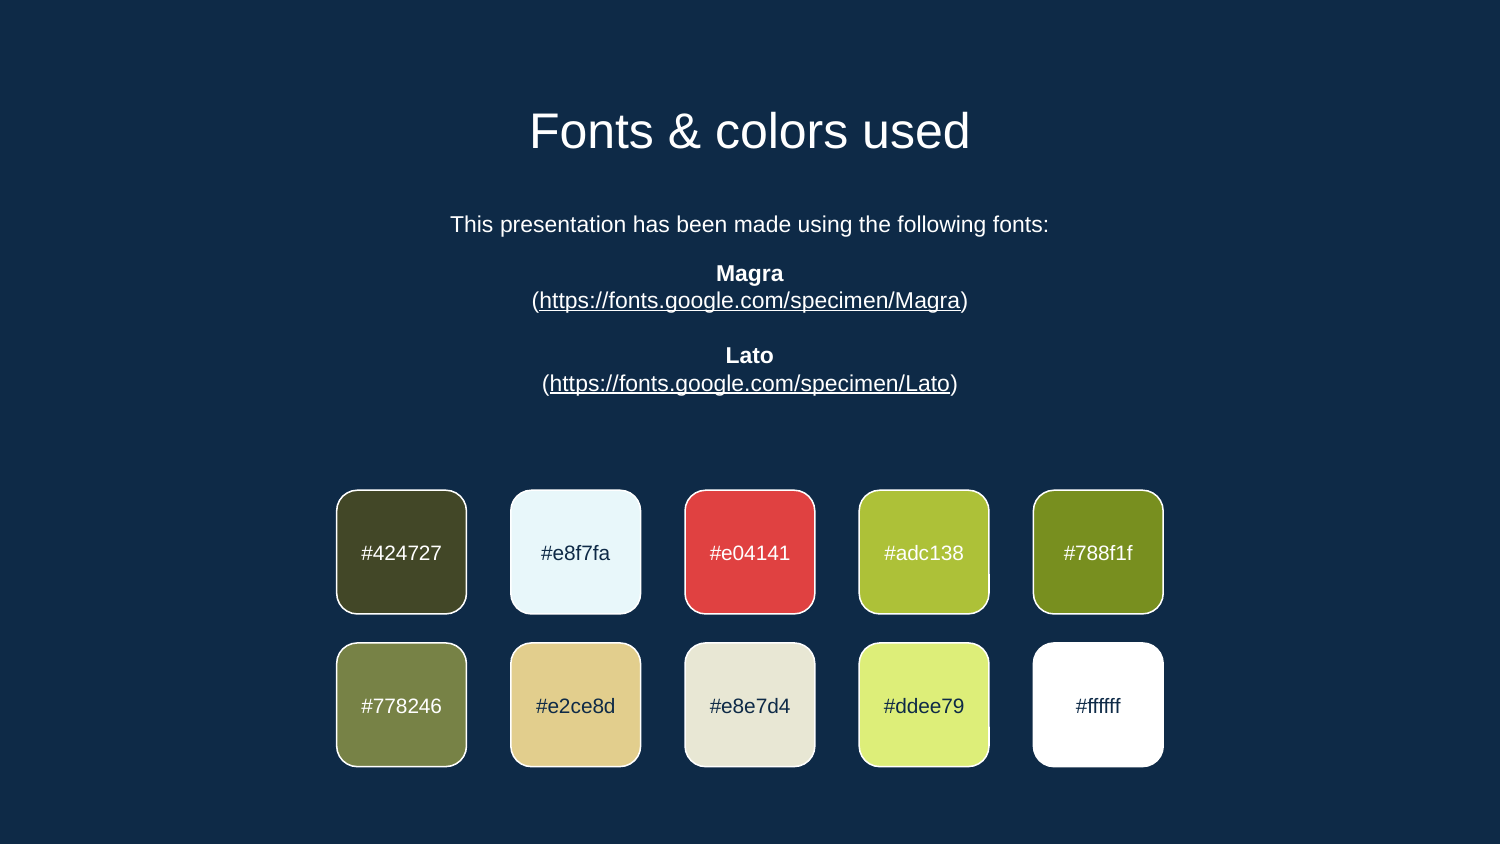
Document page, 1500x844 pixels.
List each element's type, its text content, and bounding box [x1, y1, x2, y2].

text_box [510, 741, 641, 767]
text_box [859, 741, 989, 767]
text_box [1033, 642, 1164, 668]
text_box [1033, 490, 1164, 515]
text_box #424727 [336, 515, 467, 589]
text_box [685, 589, 815, 614]
text_box #e2ce8d [510, 668, 641, 741]
text_box [685, 490, 815, 515]
text_box [859, 490, 989, 515]
text_box #ffffff [1033, 668, 1164, 741]
text_box #788f1f [1033, 515, 1164, 589]
text_box #adc138 [859, 515, 989, 589]
text_box [685, 741, 815, 767]
text_box [1033, 741, 1164, 767]
text_box #778246 [336, 668, 467, 741]
text_box #ddee79 [859, 668, 989, 741]
title Fonts & colors used [118, 83, 1382, 163]
text_box [859, 589, 989, 614]
text_box [336, 741, 467, 767]
text_box #e8f7fa [510, 515, 641, 589]
text_box [336, 589, 467, 614]
text_box [685, 642, 815, 668]
text_box [1033, 589, 1164, 614]
text_box [336, 490, 467, 515]
text_box [859, 642, 989, 668]
text_box [510, 490, 641, 515]
text_box [510, 642, 641, 668]
text_box #e04141 [685, 515, 815, 589]
text_box #e8e7d4 [685, 668, 815, 741]
text_box [510, 589, 641, 614]
list This presentation has been made using the following fonts: Magra (https://fonts.google.com/specimen/Magra) Lato (https://fonts.google.com/specimen/Lato) [117, 194, 1383, 436]
text_box [336, 642, 467, 668]
